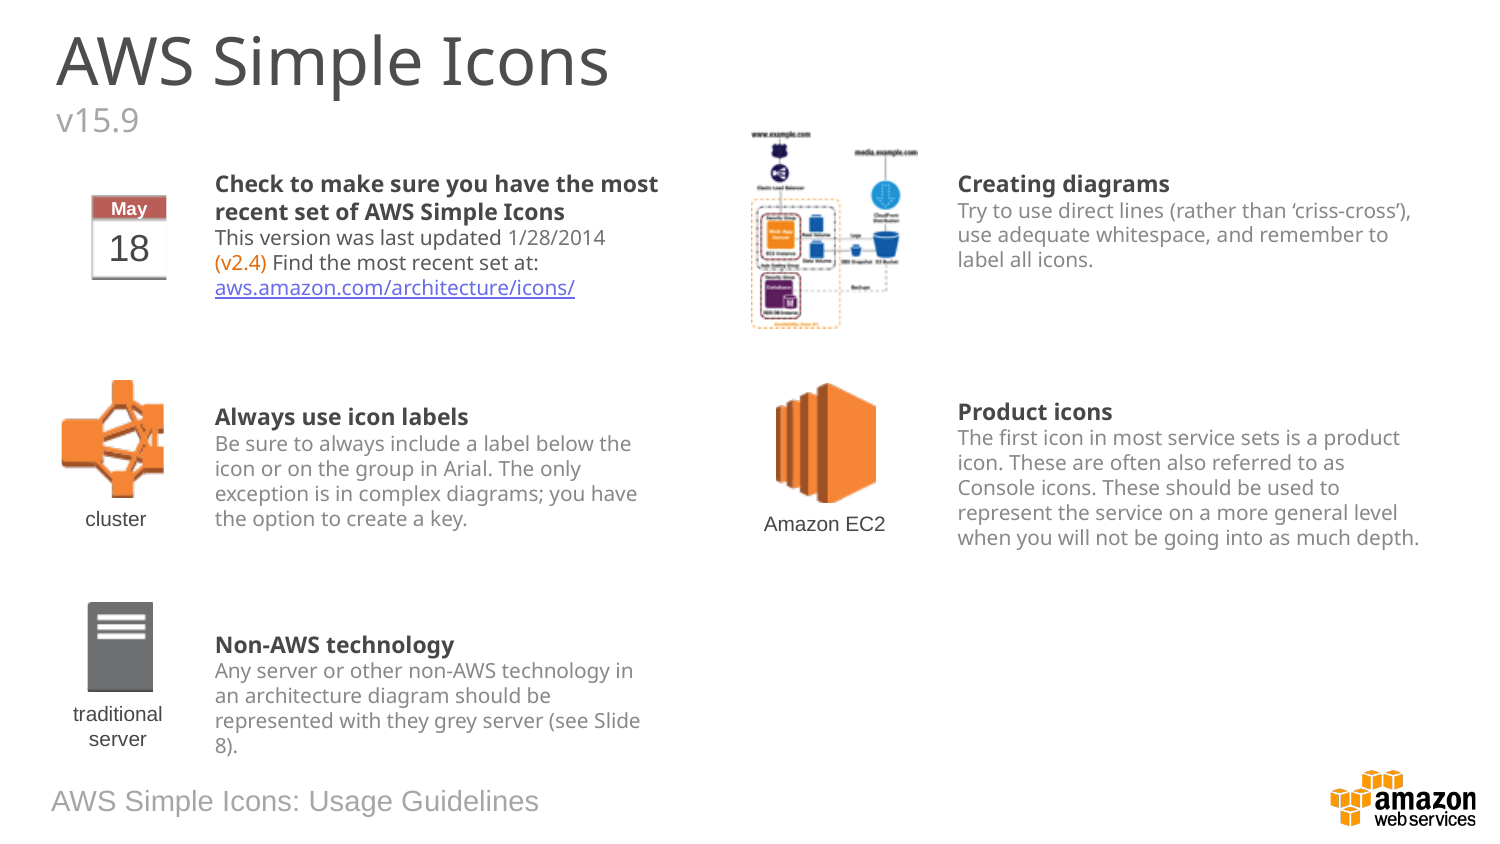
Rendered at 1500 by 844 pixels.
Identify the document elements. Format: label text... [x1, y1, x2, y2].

text_box Amazon EC2 [742, 502, 907, 543]
text_box cluster [77, 506, 155, 531]
text_box AWS Simple Icons: Usage Guidelines [36, 774, 556, 825]
text_box Check to make sure you have the most recent set of AWS Simple Icons This version was last updated 1/28/2014 (v2.4) Find the most recent set at: aws.amazon.com/architecture/icons/ Always use icon labels Be sure to always include a label below the icon or on the group in Arial. The only exception is in complex diagrams; you have the option to create a key. Non-AWS technology Any server or other non-AWS technology in an architecture diagram should be represented with they grey server (see Slide 8). [200, 162, 675, 790]
picture [750, 130, 918, 329]
picture [775, 383, 877, 503]
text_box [85, 188, 174, 280]
text_box Creating diagrams Try to use direct lines (rather than ‘criss-cross’), use adequate whitespace, and remember to label all icons. Product icons The first icon in most service sets is a product icon. These are often also referred to as Console icons. These should be used to represent the service on a more general level when you will not be going into as much depth. [942, 162, 1443, 632]
title AWS Simple Icons v15.9 [41, 0, 1317, 170]
picture [87, 602, 153, 692]
picture [61, 380, 164, 498]
text_box traditional server [42, 693, 193, 758]
